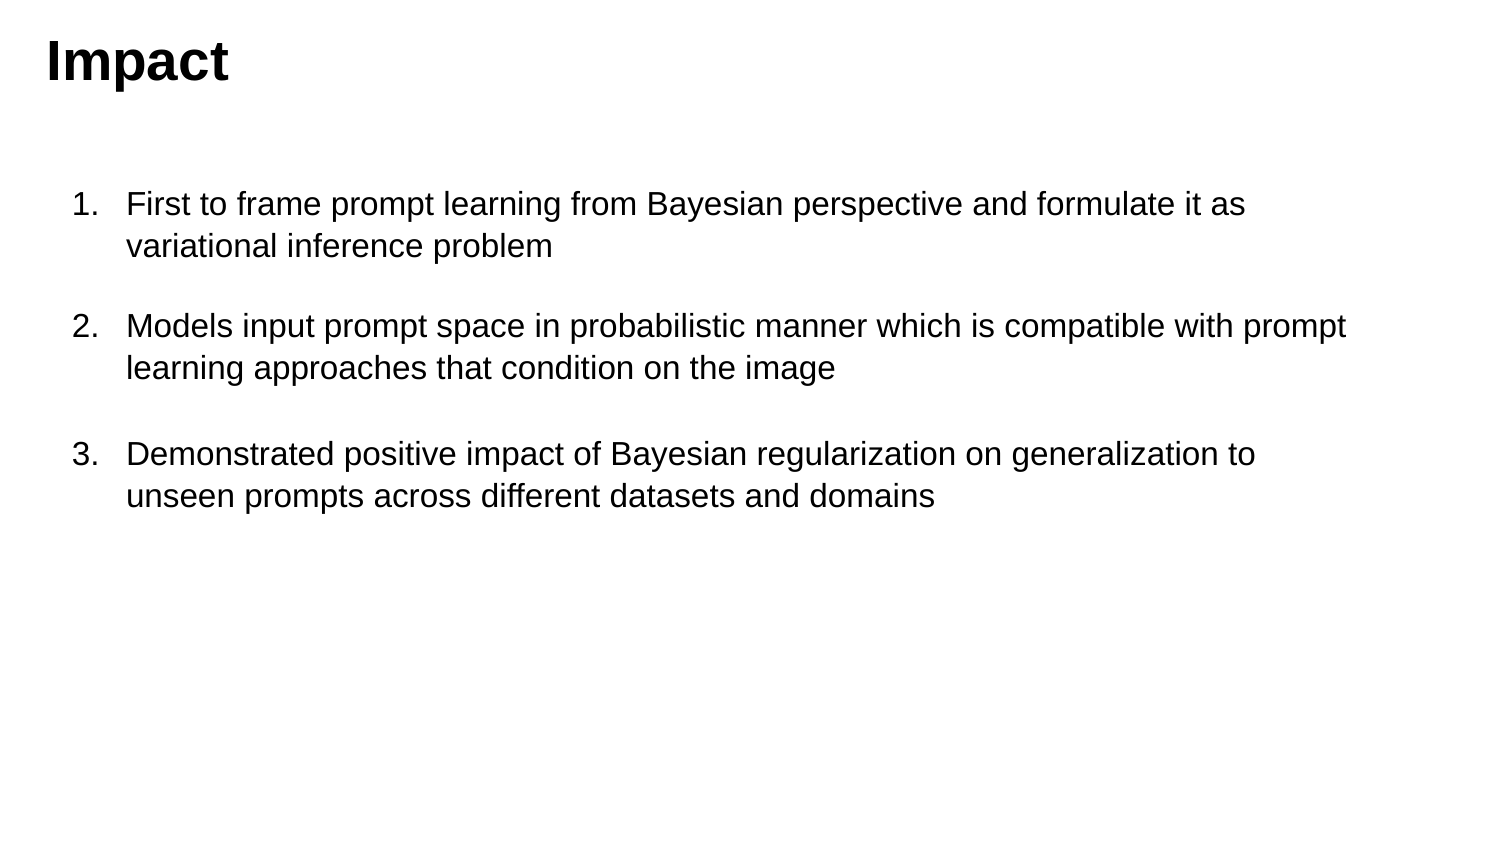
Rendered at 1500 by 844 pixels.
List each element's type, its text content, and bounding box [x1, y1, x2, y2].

list First to frame prompt learning from Bayesian perspective and formulate it as variational inference problem Models input prompt space in probabilistic manner which is compatible with prompt learning approaches that condition on the image Demonstrated positive impact of Bayesian regularization on generalization to unseen prompts across different datasets and domains [36, 164, 1382, 760]
title Impact [31, 14, 1430, 109]
